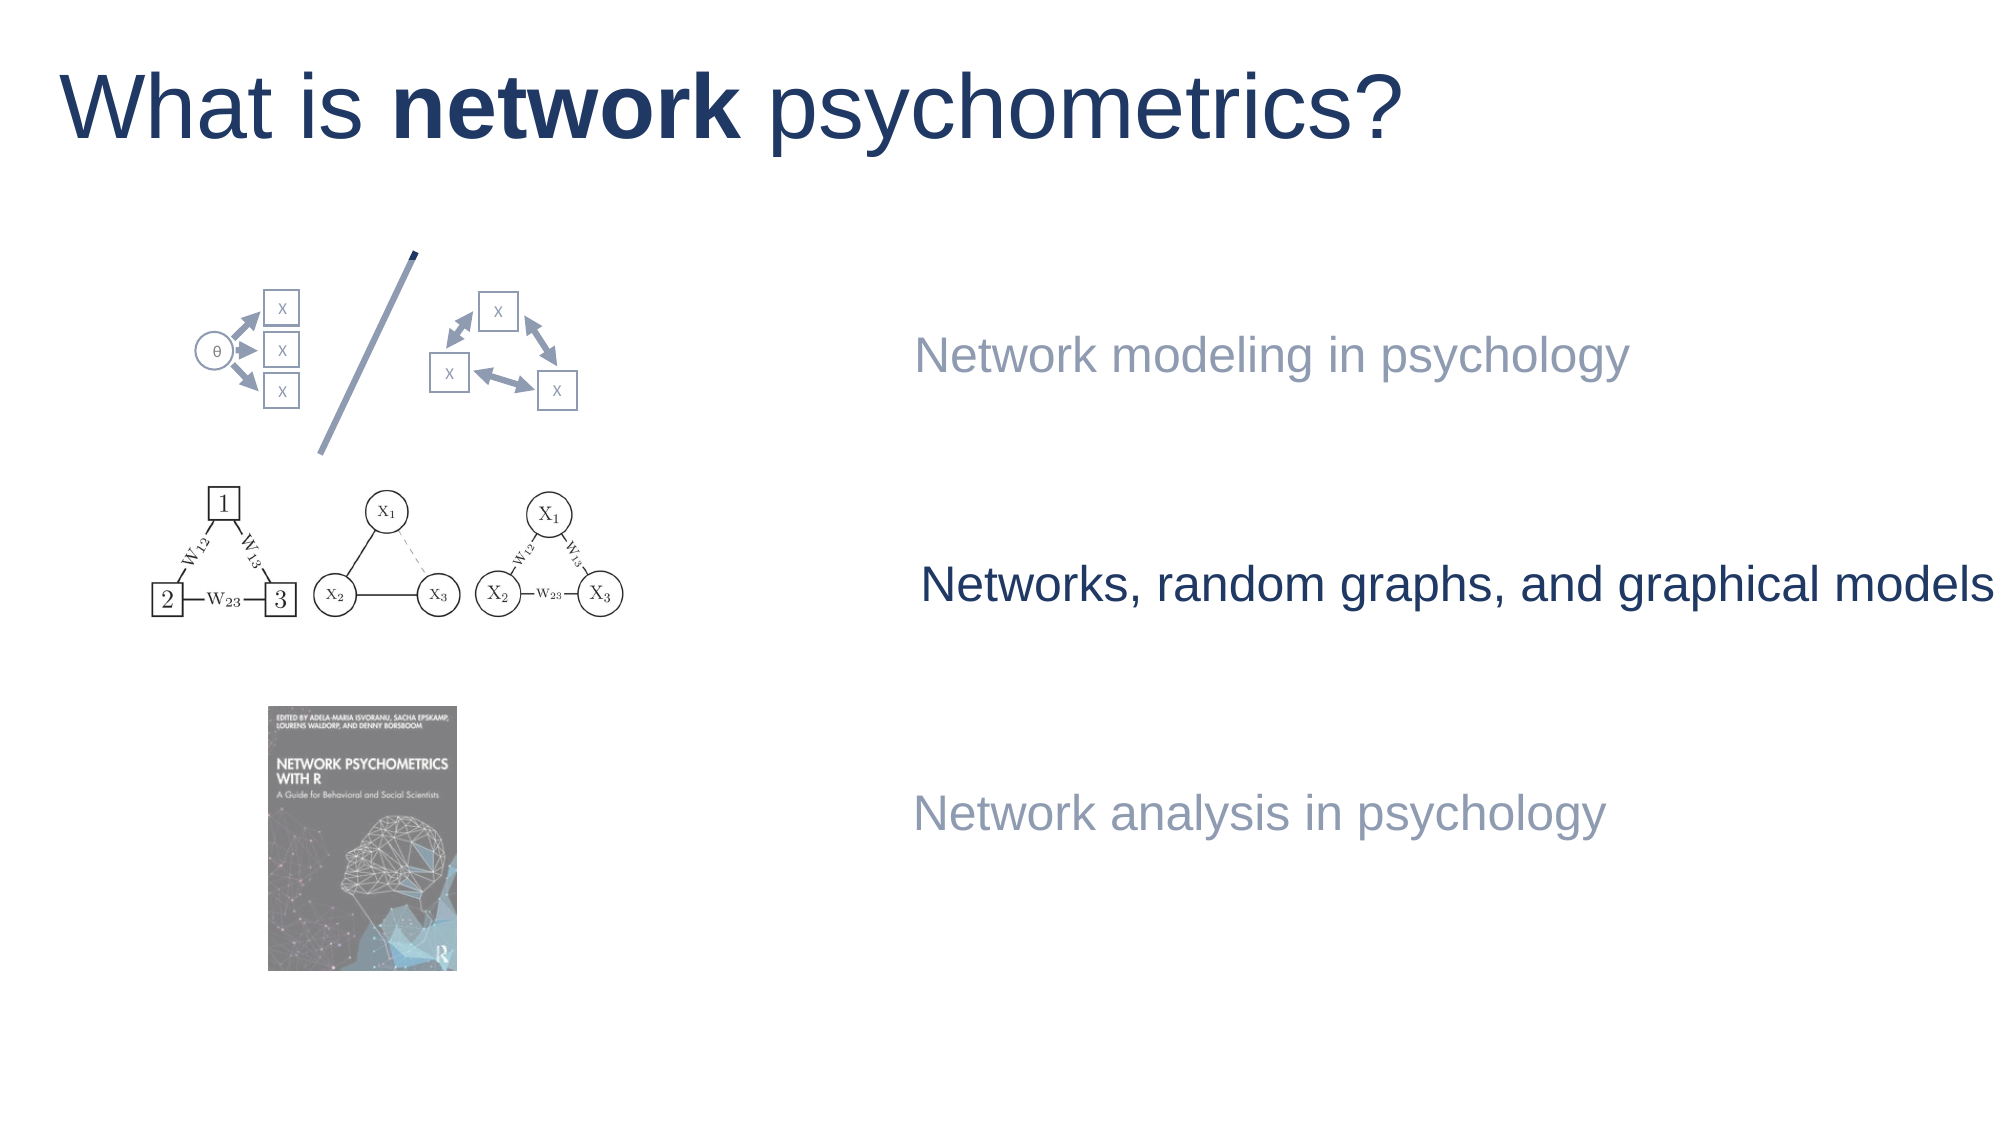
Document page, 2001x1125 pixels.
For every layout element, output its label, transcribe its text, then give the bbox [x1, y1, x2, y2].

picture [268, 706, 457, 971]
text_box [0, 701, 2000, 1125]
title What is network psychometrics? [44, 0, 2000, 218]
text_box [319, 251, 416, 455]
picture [150, 476, 625, 625]
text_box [195, 290, 299, 409]
text_box Networks, random graphs, and graphical models [905, 544, 2000, 619]
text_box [430, 291, 577, 410]
text_box [0, 259, 2000, 479]
